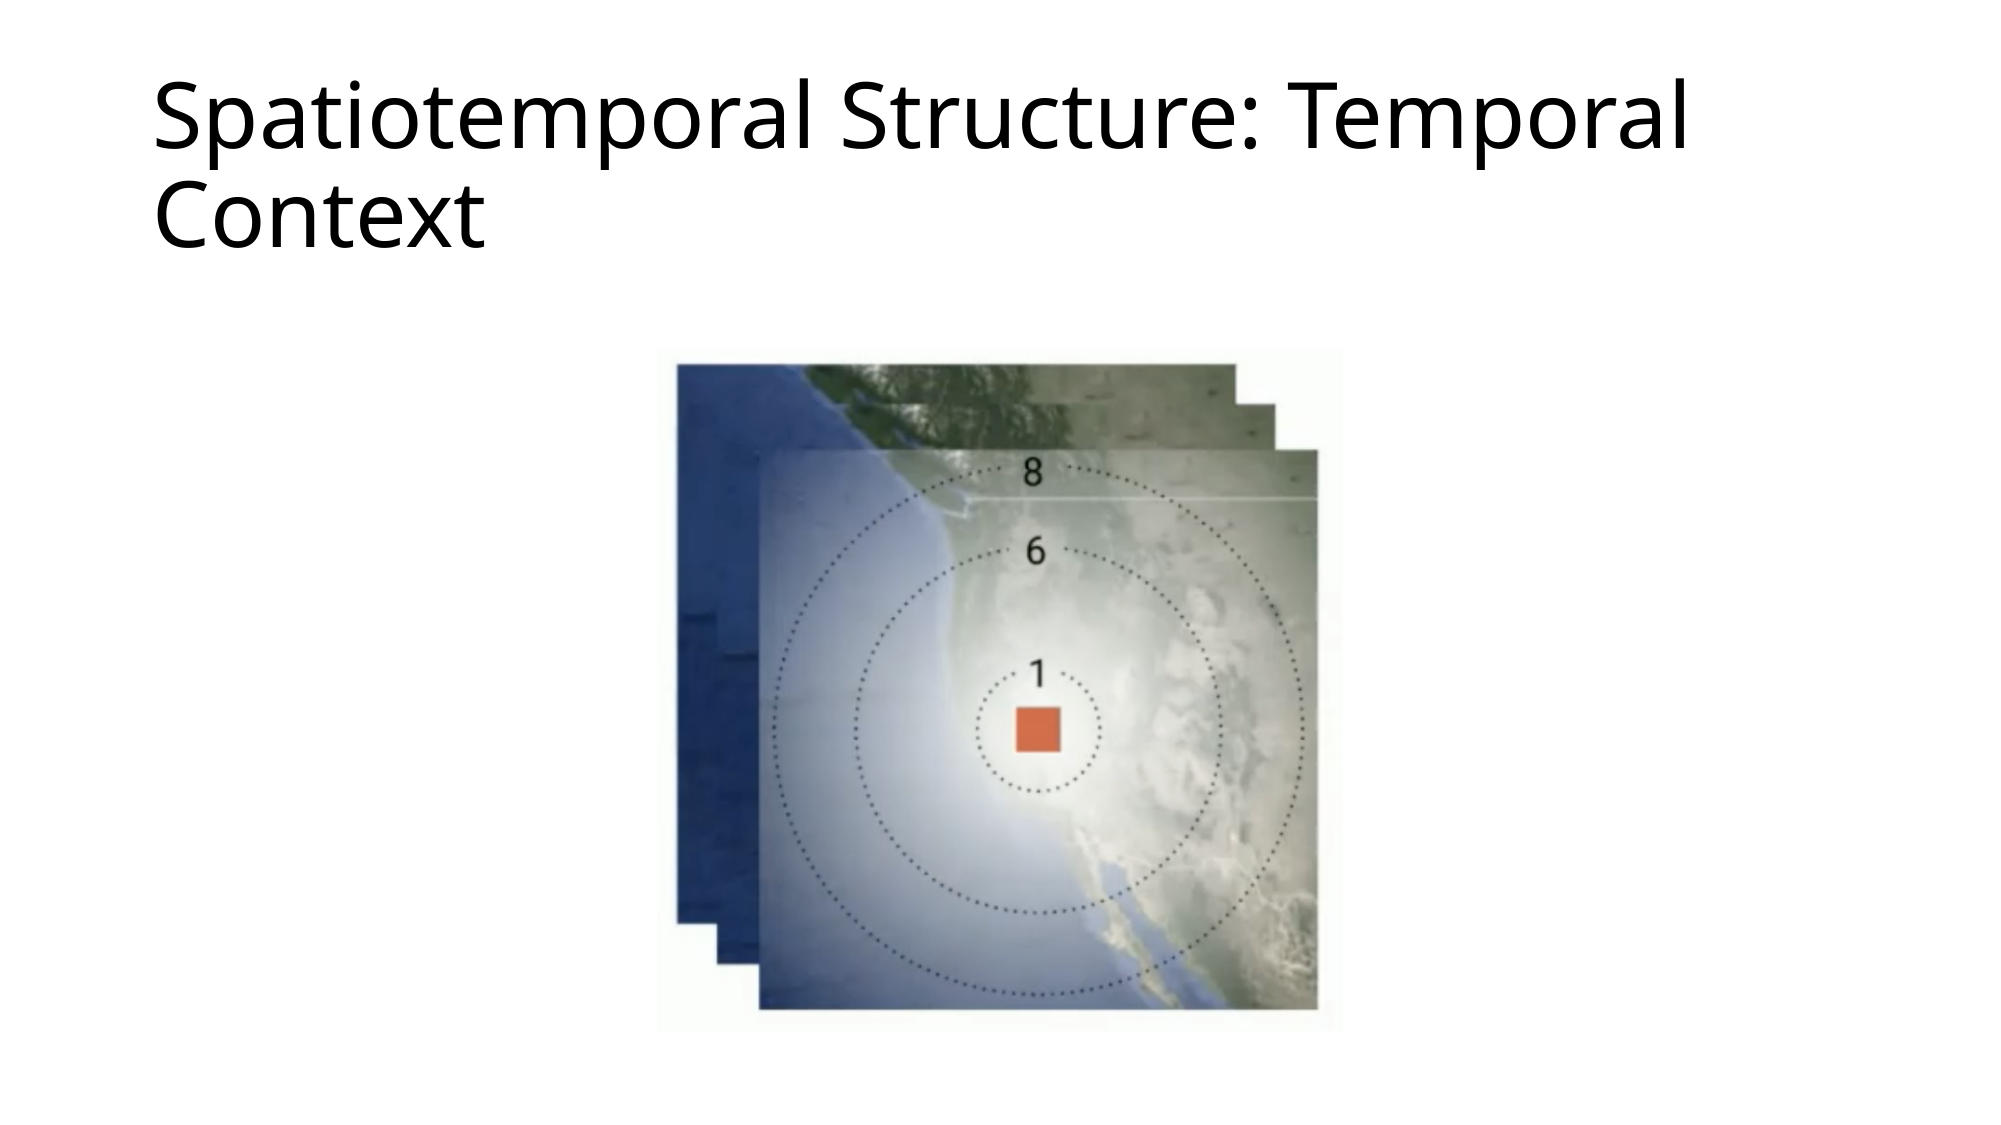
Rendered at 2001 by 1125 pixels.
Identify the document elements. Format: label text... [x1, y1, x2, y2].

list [657, 348, 1343, 1032]
title Spatiotemporal Structure: Temporal Context [137, 59, 1937, 278]
